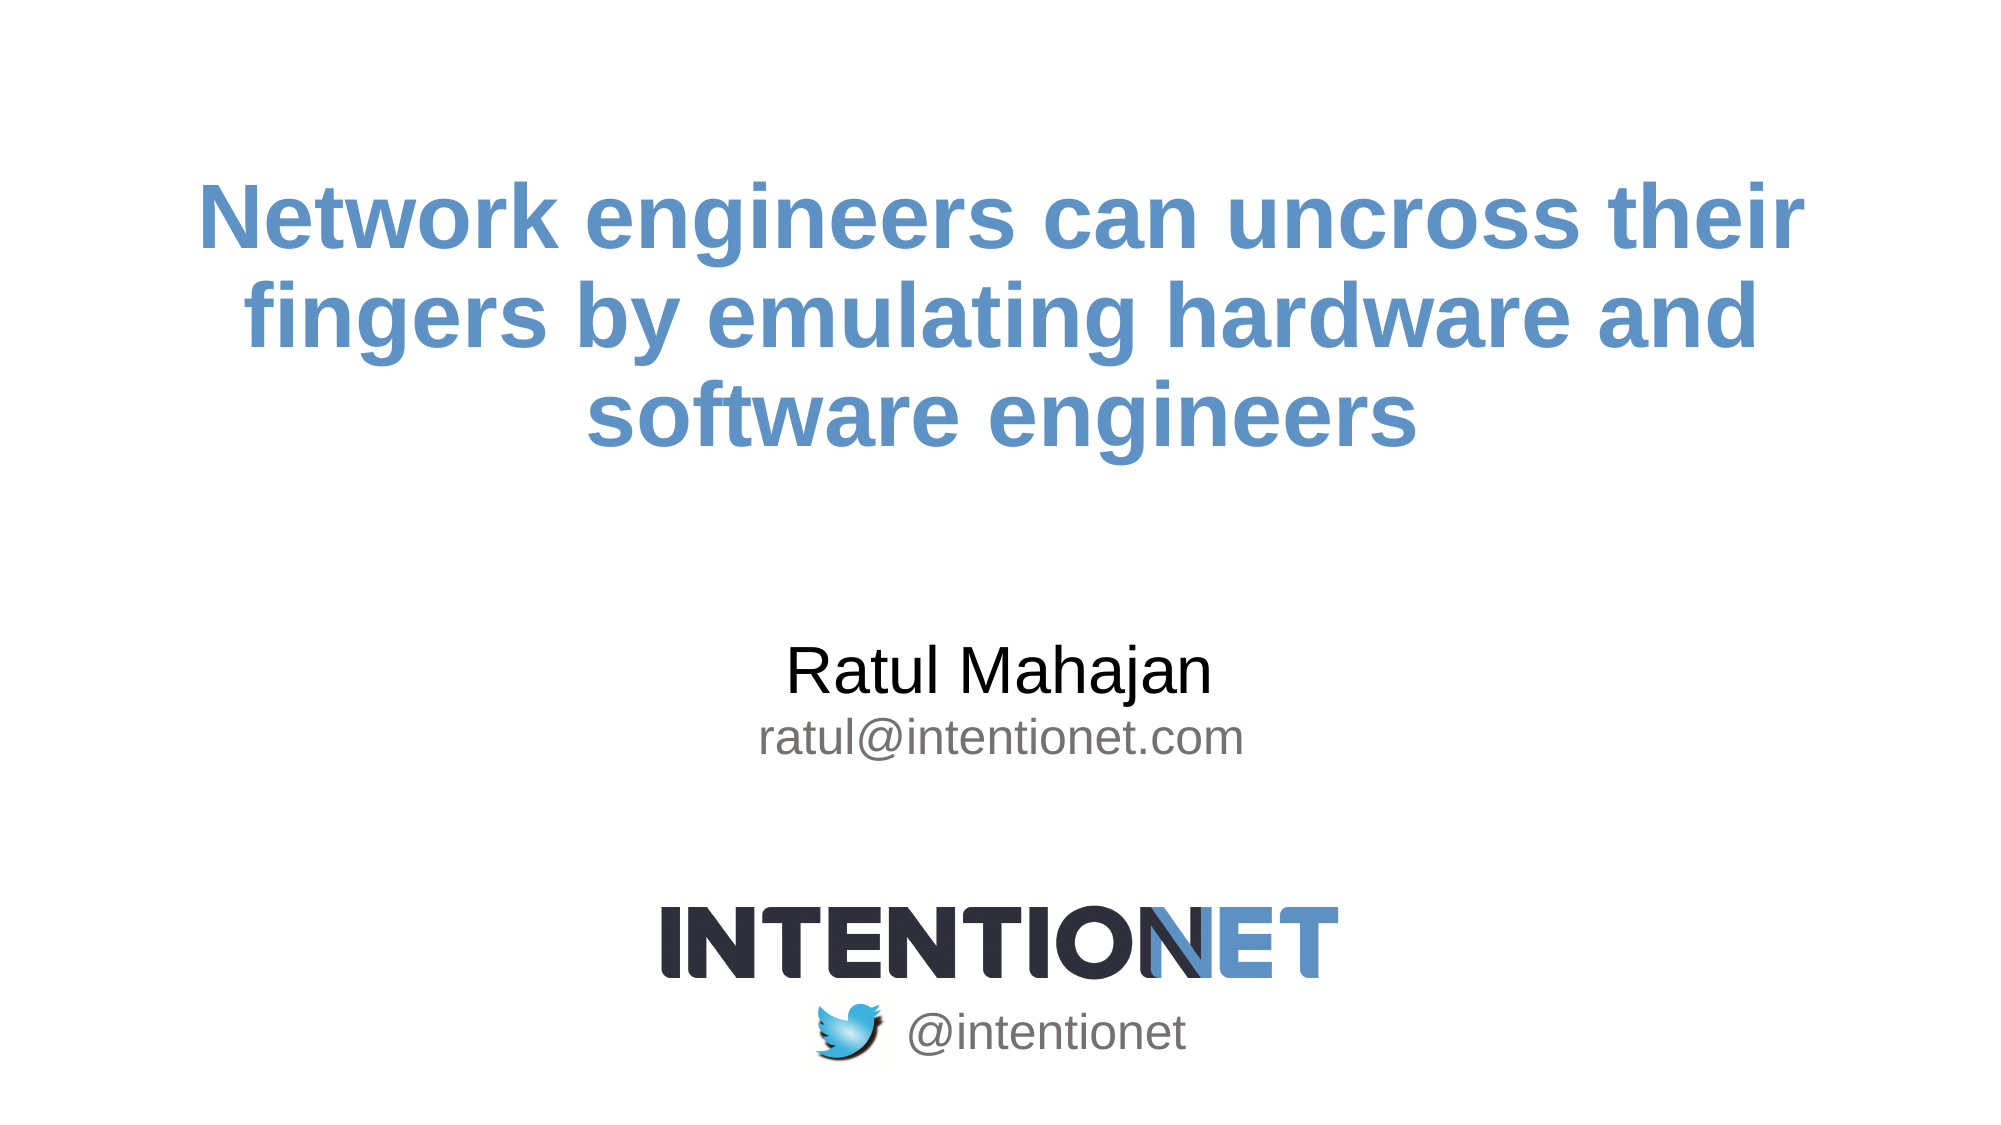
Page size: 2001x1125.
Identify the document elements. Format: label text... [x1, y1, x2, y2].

picture [640, 892, 1360, 993]
text_box Ratul Mahajan [668, 619, 1331, 715]
picture [807, 999, 894, 1069]
text_box @intentionet [898, 1001, 1264, 1067]
text_box ratul@intentionet.com [693, 697, 1310, 772]
title Network engineers can uncross their fingers by emulating hardware and software engineers [83, 105, 1923, 531]
